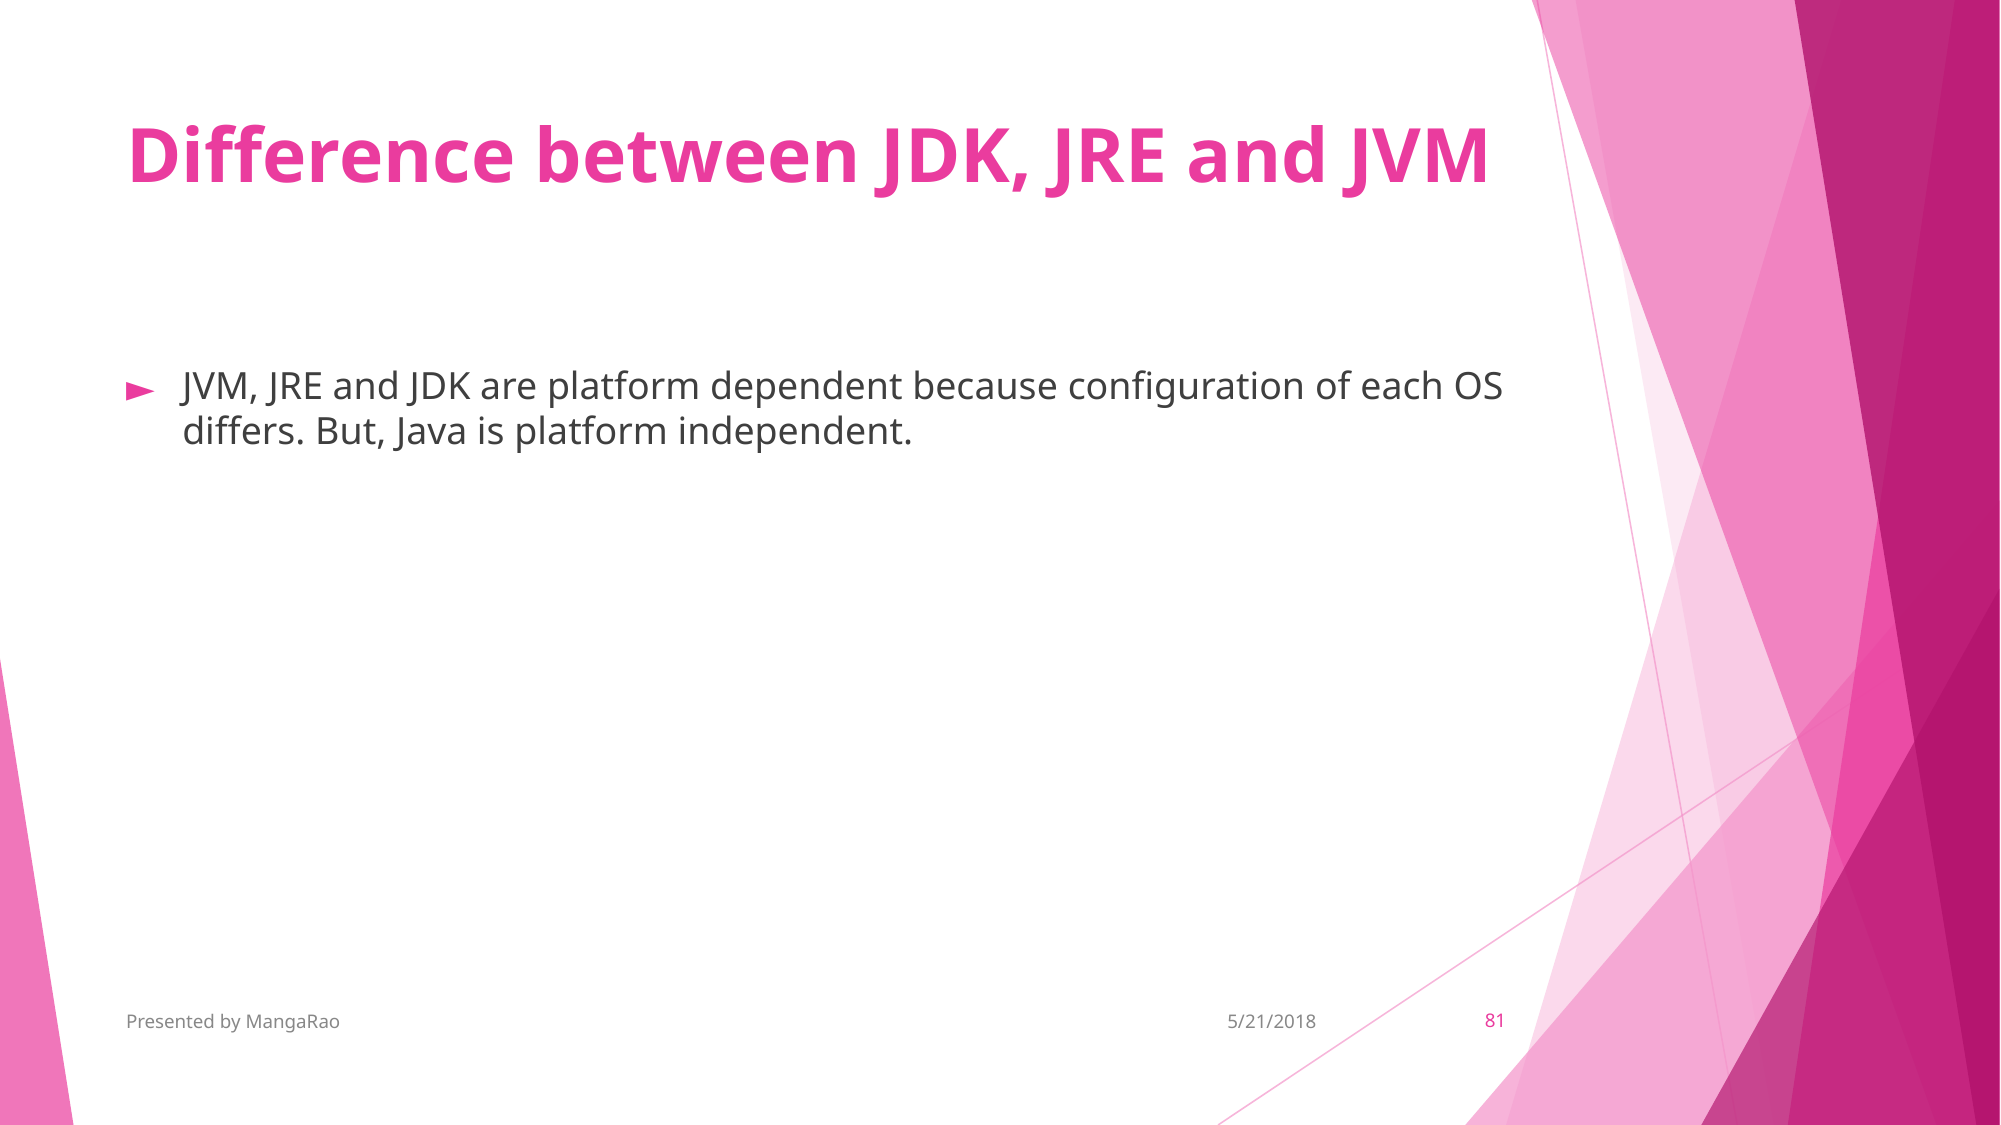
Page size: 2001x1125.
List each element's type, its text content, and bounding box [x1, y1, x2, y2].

title Difference between JDK, JRE and JVM [111, 99, 1522, 317]
footer Presented by MangaRao [111, 991, 1145, 1051]
slide_number ‹#› [1409, 991, 1522, 1051]
list JVM, JRE and JDK are platform dependent because configuration of each OS differs. But, Java is platform independent. [111, 354, 1522, 992]
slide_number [1181, 991, 1332, 1051]
